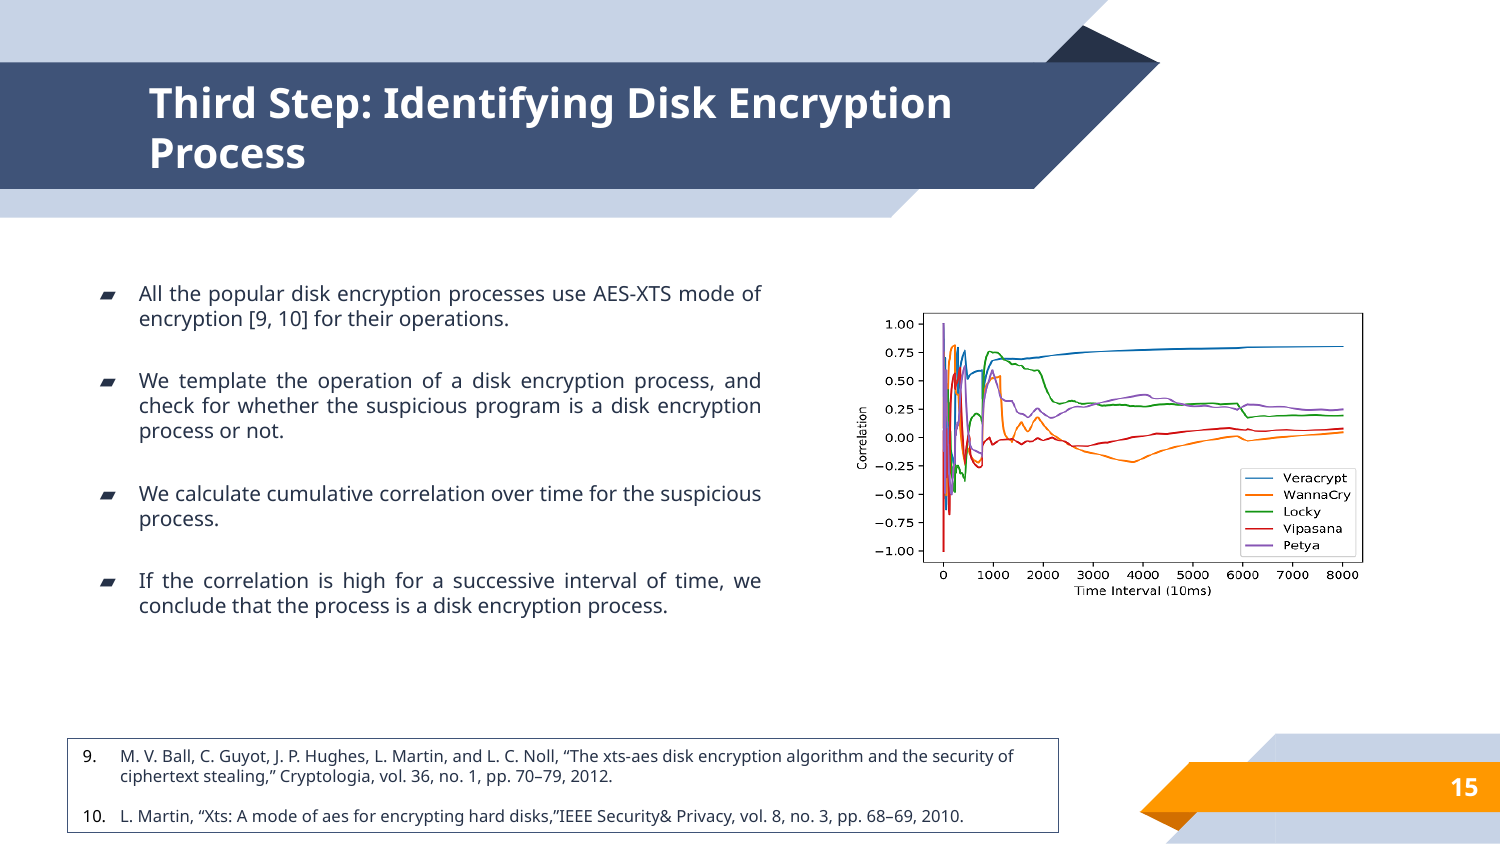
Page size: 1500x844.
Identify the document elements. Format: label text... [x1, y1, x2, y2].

slide_number 15 [1249, 760, 1494, 813]
title Third Step: Identifying Disk Encryption Process [133, 64, 997, 190]
picture [846, 304, 1372, 606]
list All the popular disk encryption processes use AES-XTS mode of encryption [9, 10] for their operations. We template the operation of a disk encryption process, and check for whether the suspicious program is a disk encryption process or not. We calculate cumulative correlation over time for the suspicious process. If the correlation is high for a successive interval of time, we conclude that the process is a disk encryption process. [68, 265, 777, 593]
text_box M. V. Ball, C. Guyot, J. P. Hughes, L. Martin, and L. C. Noll, “The xts-aes disk encryption algorithm and the security of ciphertext stealing,” Cryptologia, vol. 36, no. 1, pp. 70–79, 2012. L. Martin, “Xts: A mode of aes for encrypting hard disks,”IEEE Security& Privacy, vol. 8, no. 3, pp. 68–69, 2010. [67, 738, 1059, 833]
